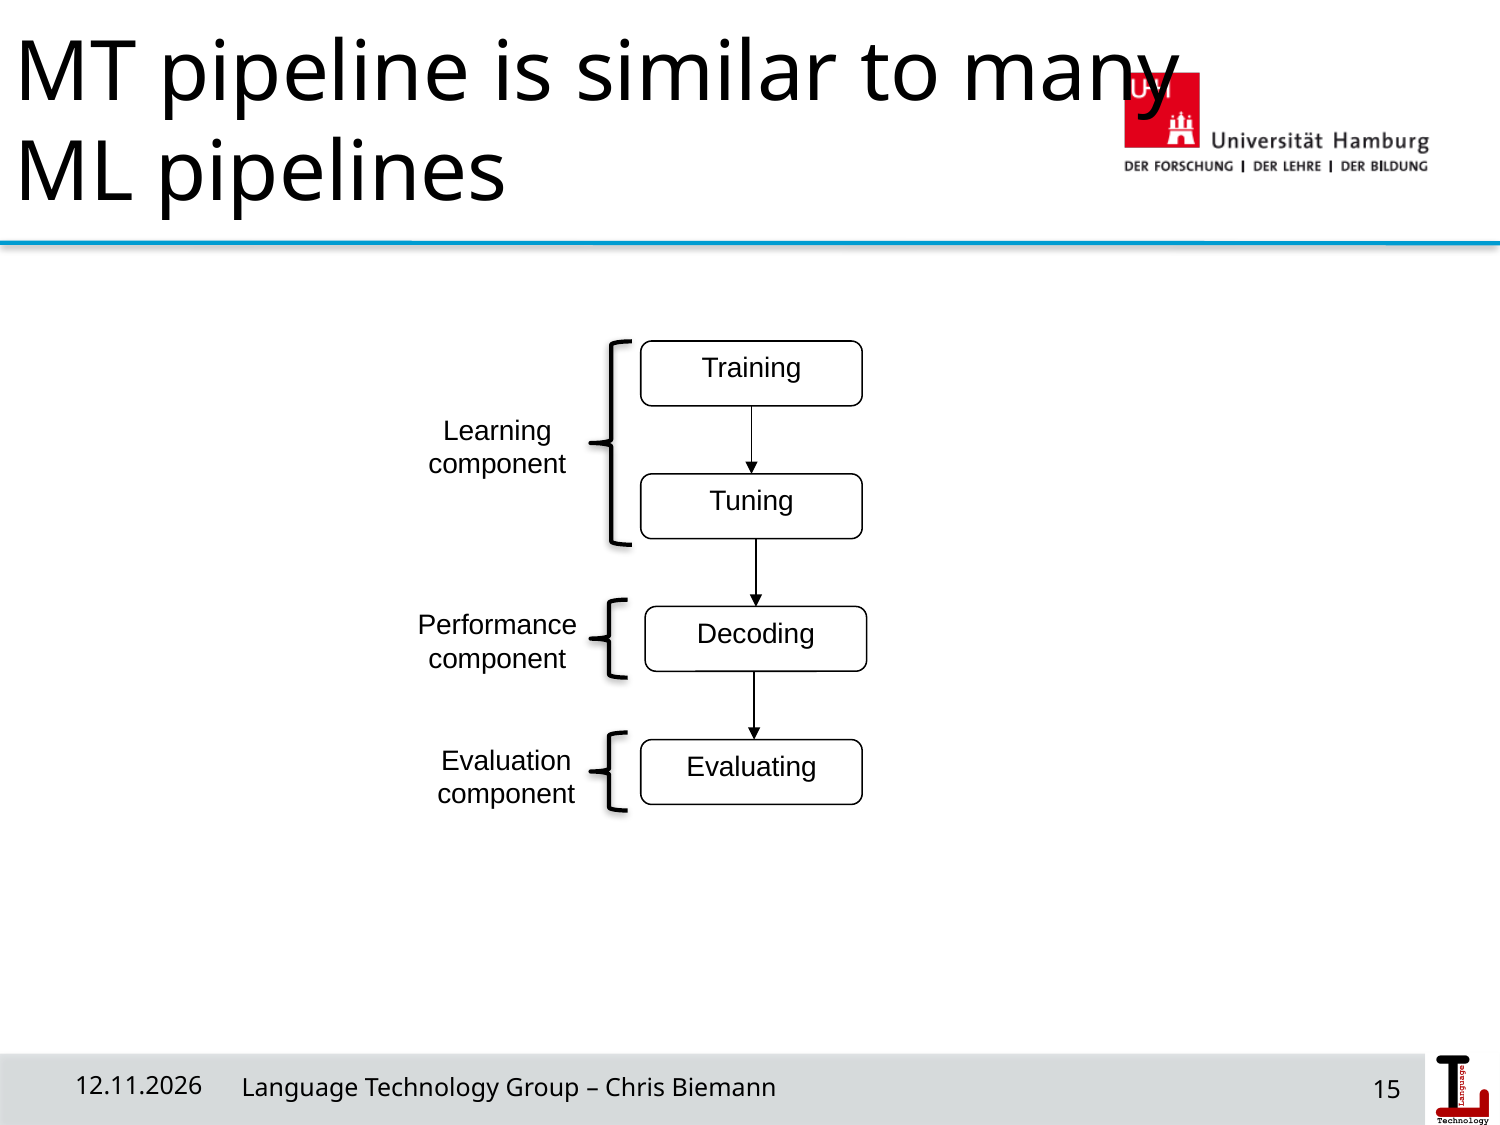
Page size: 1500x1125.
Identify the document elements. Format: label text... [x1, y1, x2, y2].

text_box Language Technology Group – Chris Biemann [235, 1056, 978, 1117]
slide_number 15 [1321, 1056, 1416, 1125]
text_box Learning component [386, 403, 609, 469]
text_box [640, 340, 867, 805]
text_box Performance component [386, 597, 609, 663]
text_box [606, 730, 628, 813]
text_box MT pipeline is similar to many ML pipelines [0, 9, 1416, 109]
text_box [606, 597, 628, 680]
text_box 01/07/20 [74, 1056, 224, 1117]
picture [1425, 1052, 1500, 1125]
text_box [609, 339, 632, 547]
text_box Evaluation component [395, 733, 618, 799]
